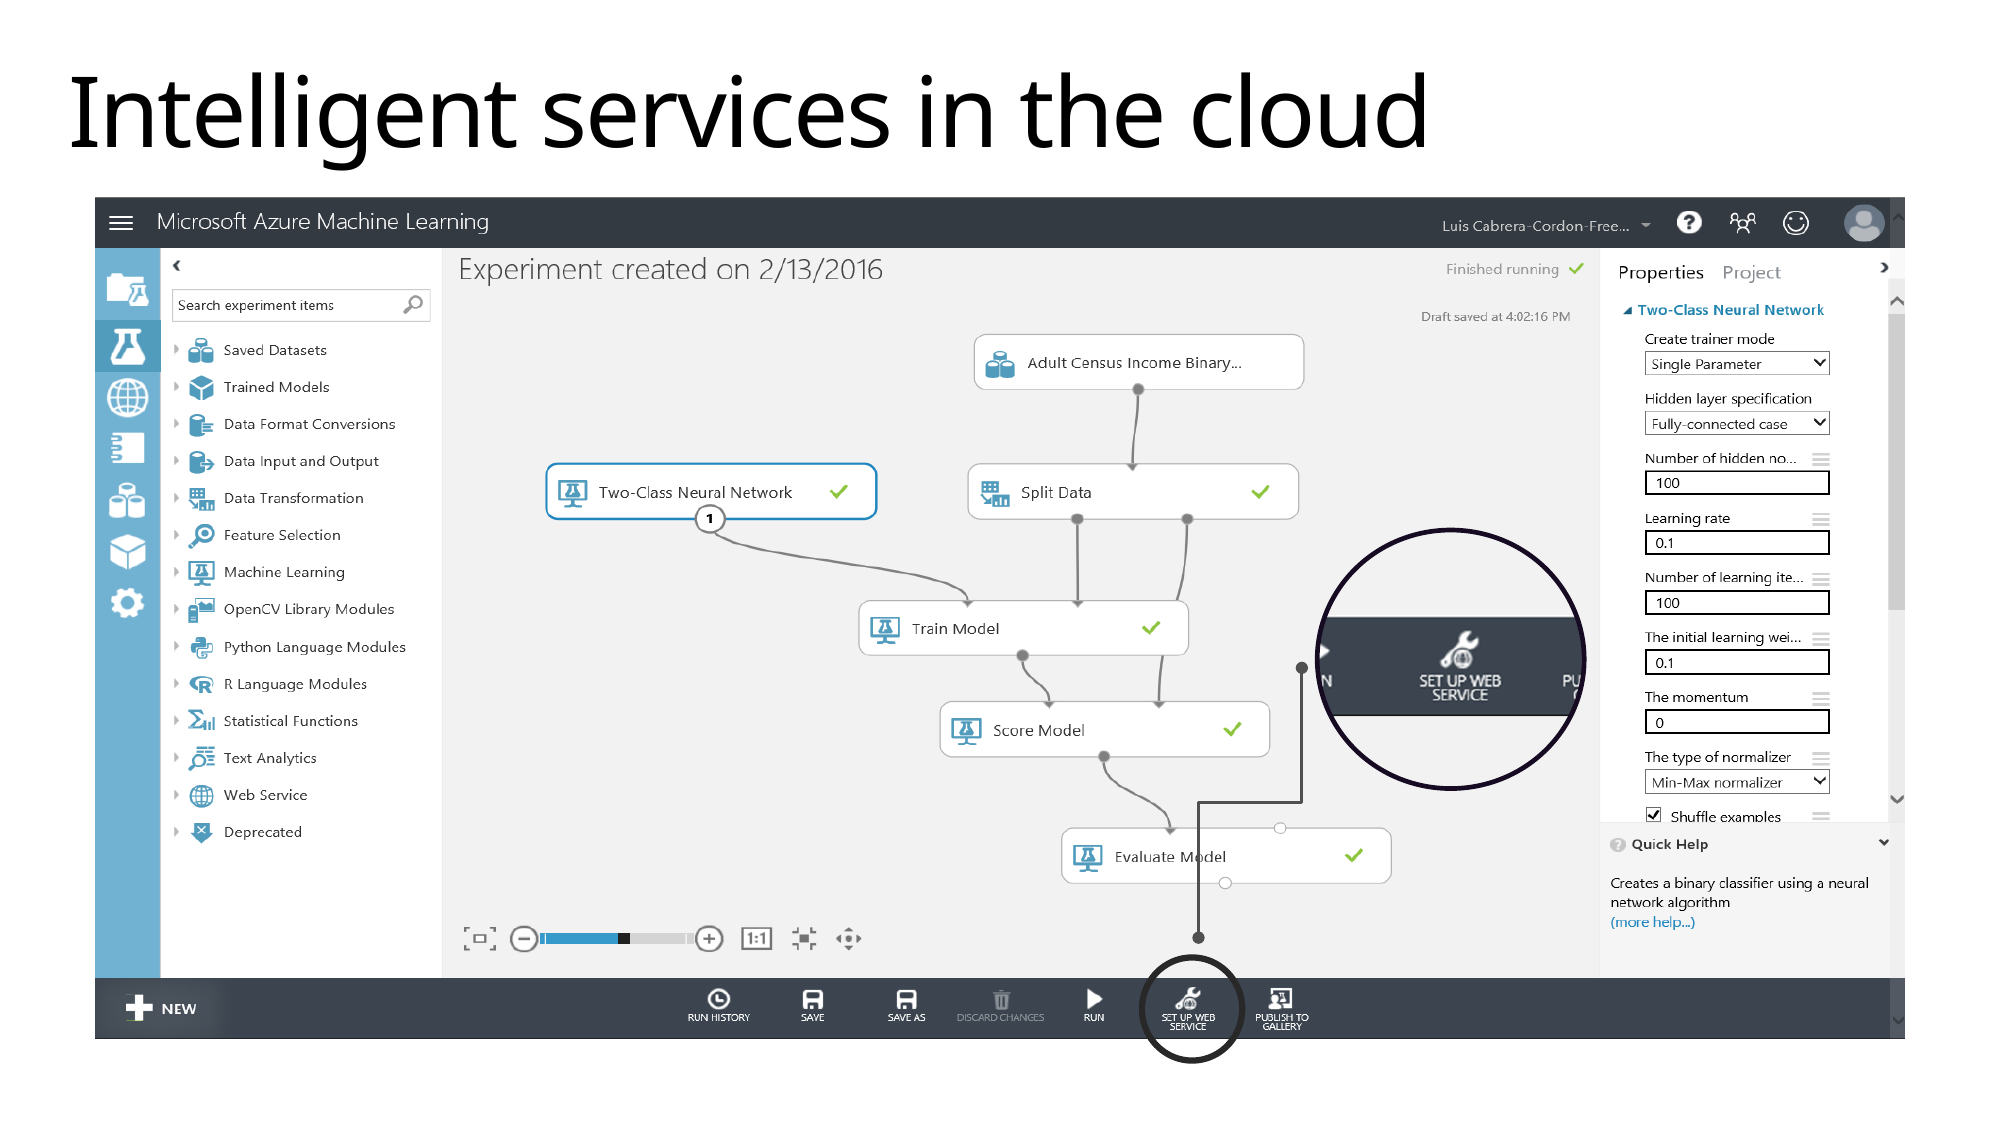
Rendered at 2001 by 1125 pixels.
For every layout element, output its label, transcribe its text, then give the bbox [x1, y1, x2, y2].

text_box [1141, 529, 1585, 1061]
picture [95, 197, 1905, 1039]
title Intelligent services in the cloud [44, 47, 1957, 196]
